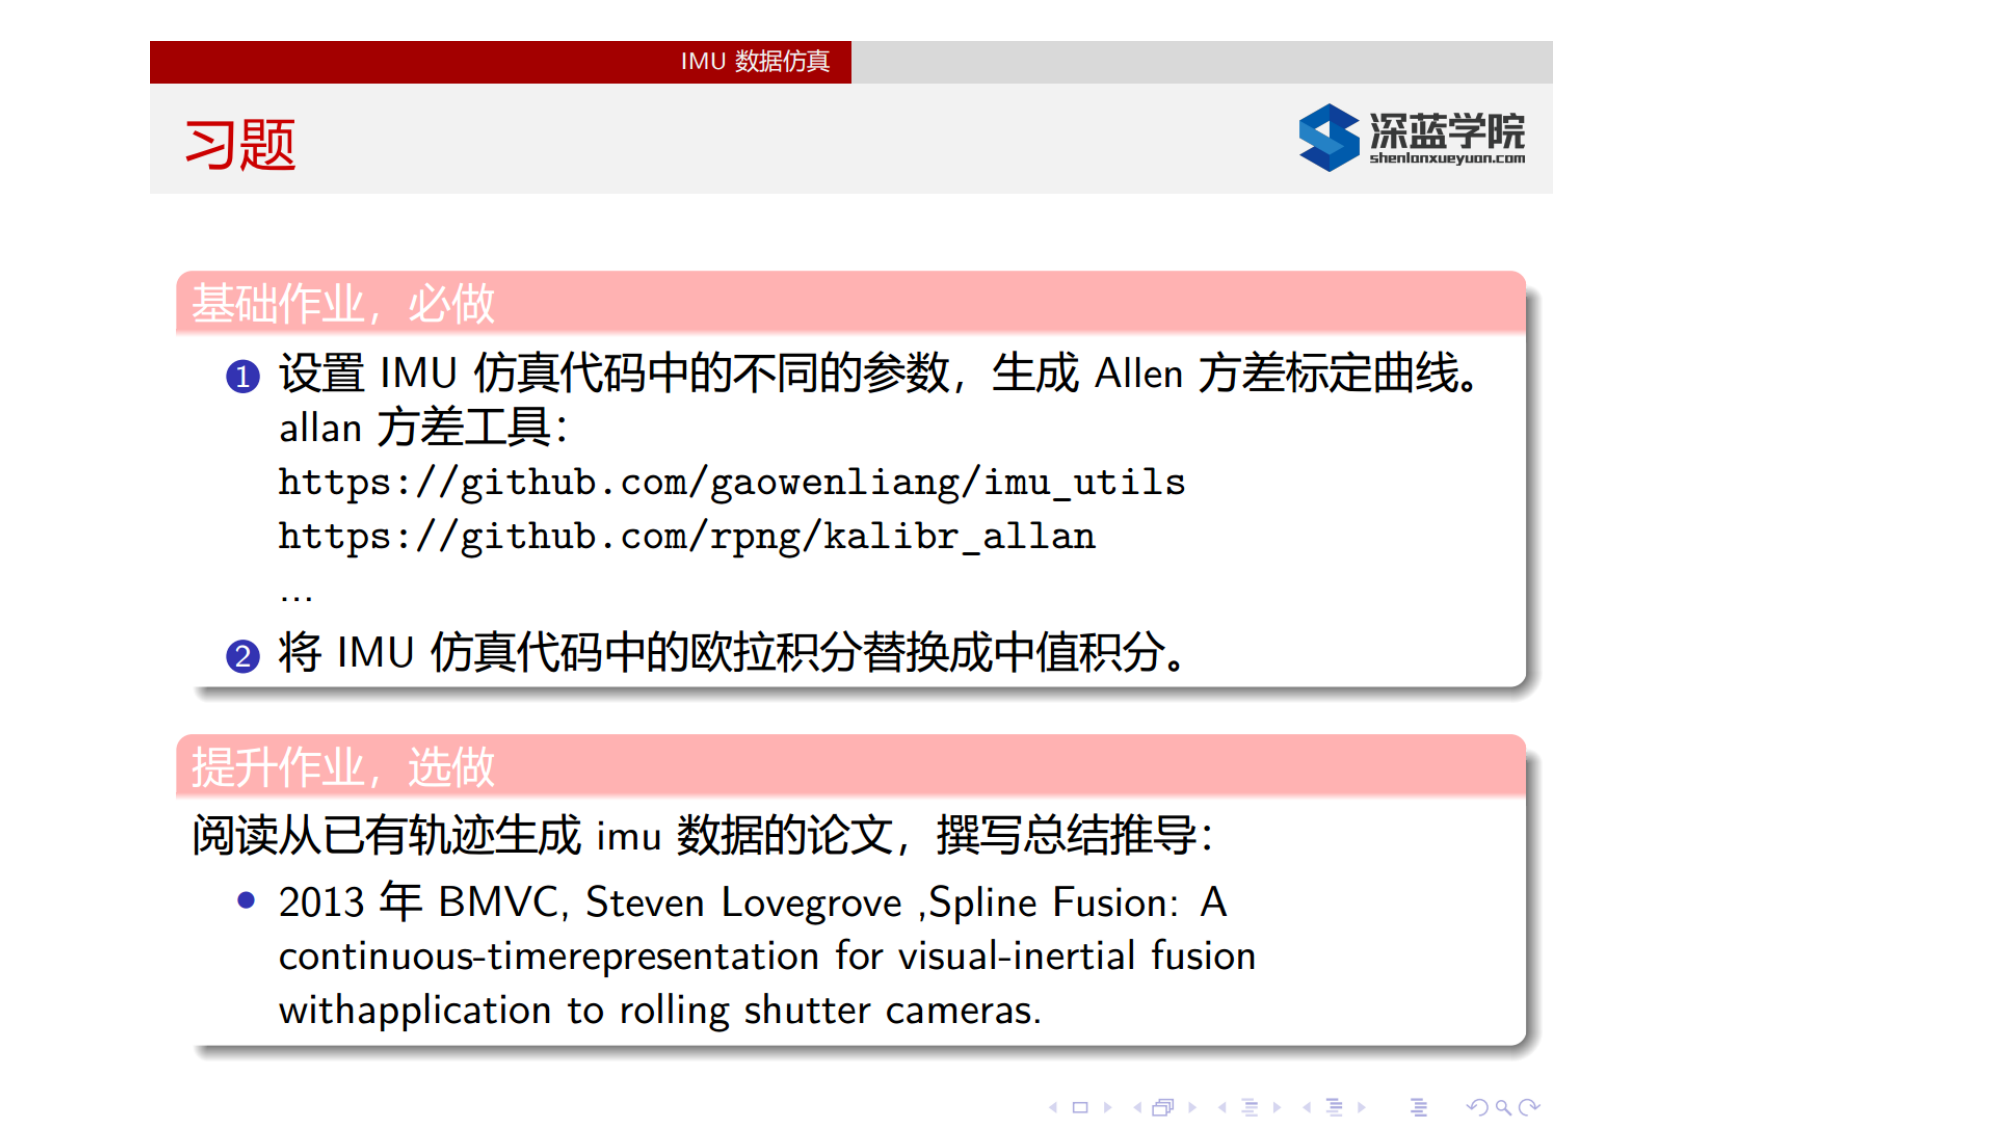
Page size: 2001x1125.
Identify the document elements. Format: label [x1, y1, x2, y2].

list [150, 41, 1553, 1125]
